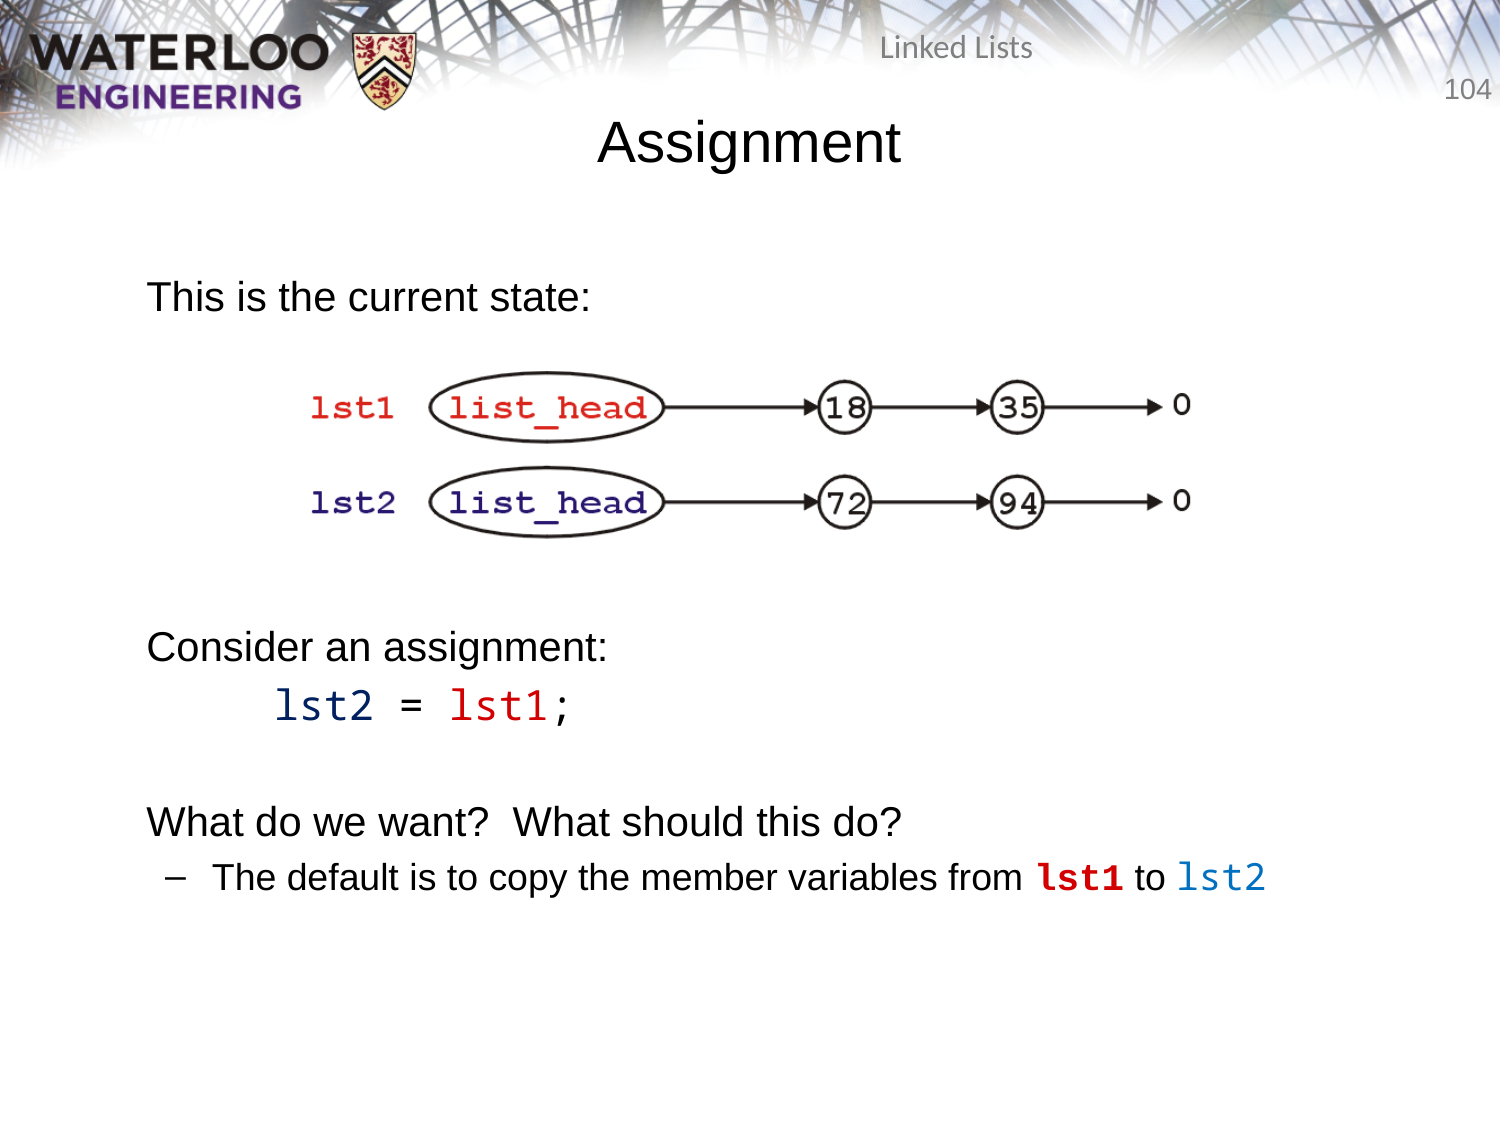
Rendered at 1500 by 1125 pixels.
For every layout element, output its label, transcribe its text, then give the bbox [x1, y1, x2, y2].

picture [0, 0, 1500, 1125]
list This is the current state: Consider an assignment: lst2 = lst1; What do we want? What should this do? The default is to copy the member variables from lst1 to lst2 [74, 262, 1426, 1006]
title Assignment [74, 44, 1426, 233]
